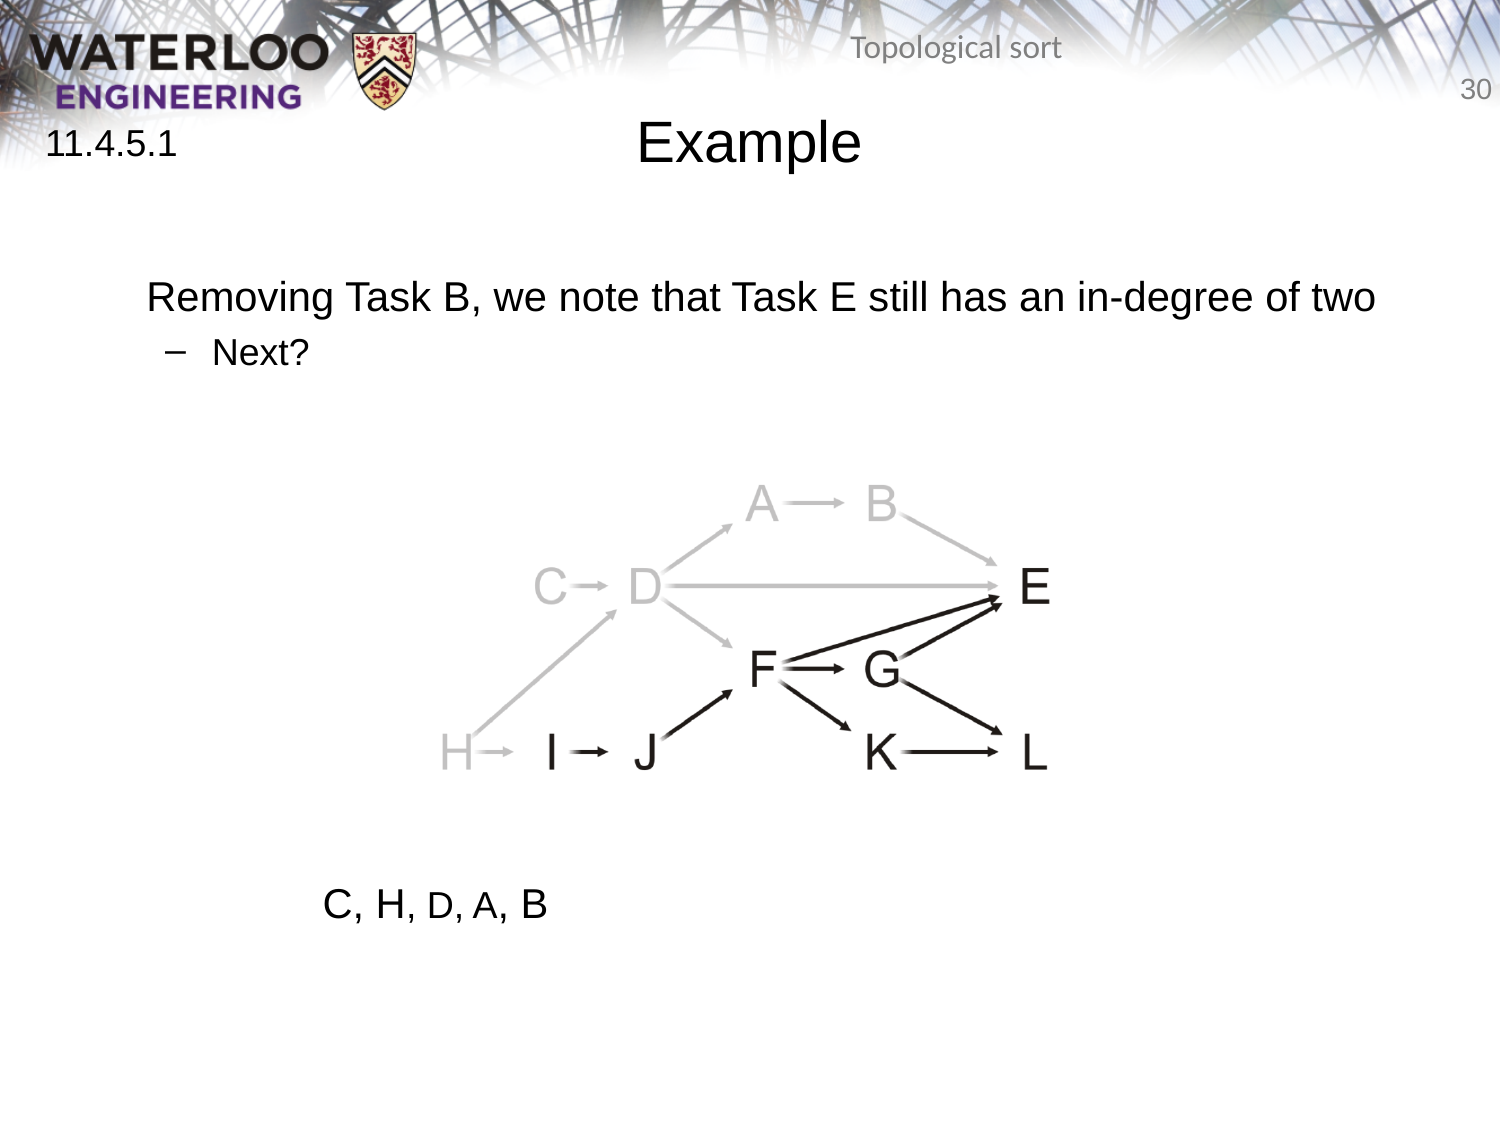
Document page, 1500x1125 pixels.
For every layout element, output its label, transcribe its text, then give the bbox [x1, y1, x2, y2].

title Example [74, 44, 1426, 233]
text_box 11.4.5.1 [30, 111, 193, 172]
picture [0, 0, 1500, 1125]
list Removing Task B, we note that Task E still has an in-degree of two Next? [74, 262, 1426, 1006]
text_box C, H, D, A, B [307, 869, 564, 935]
